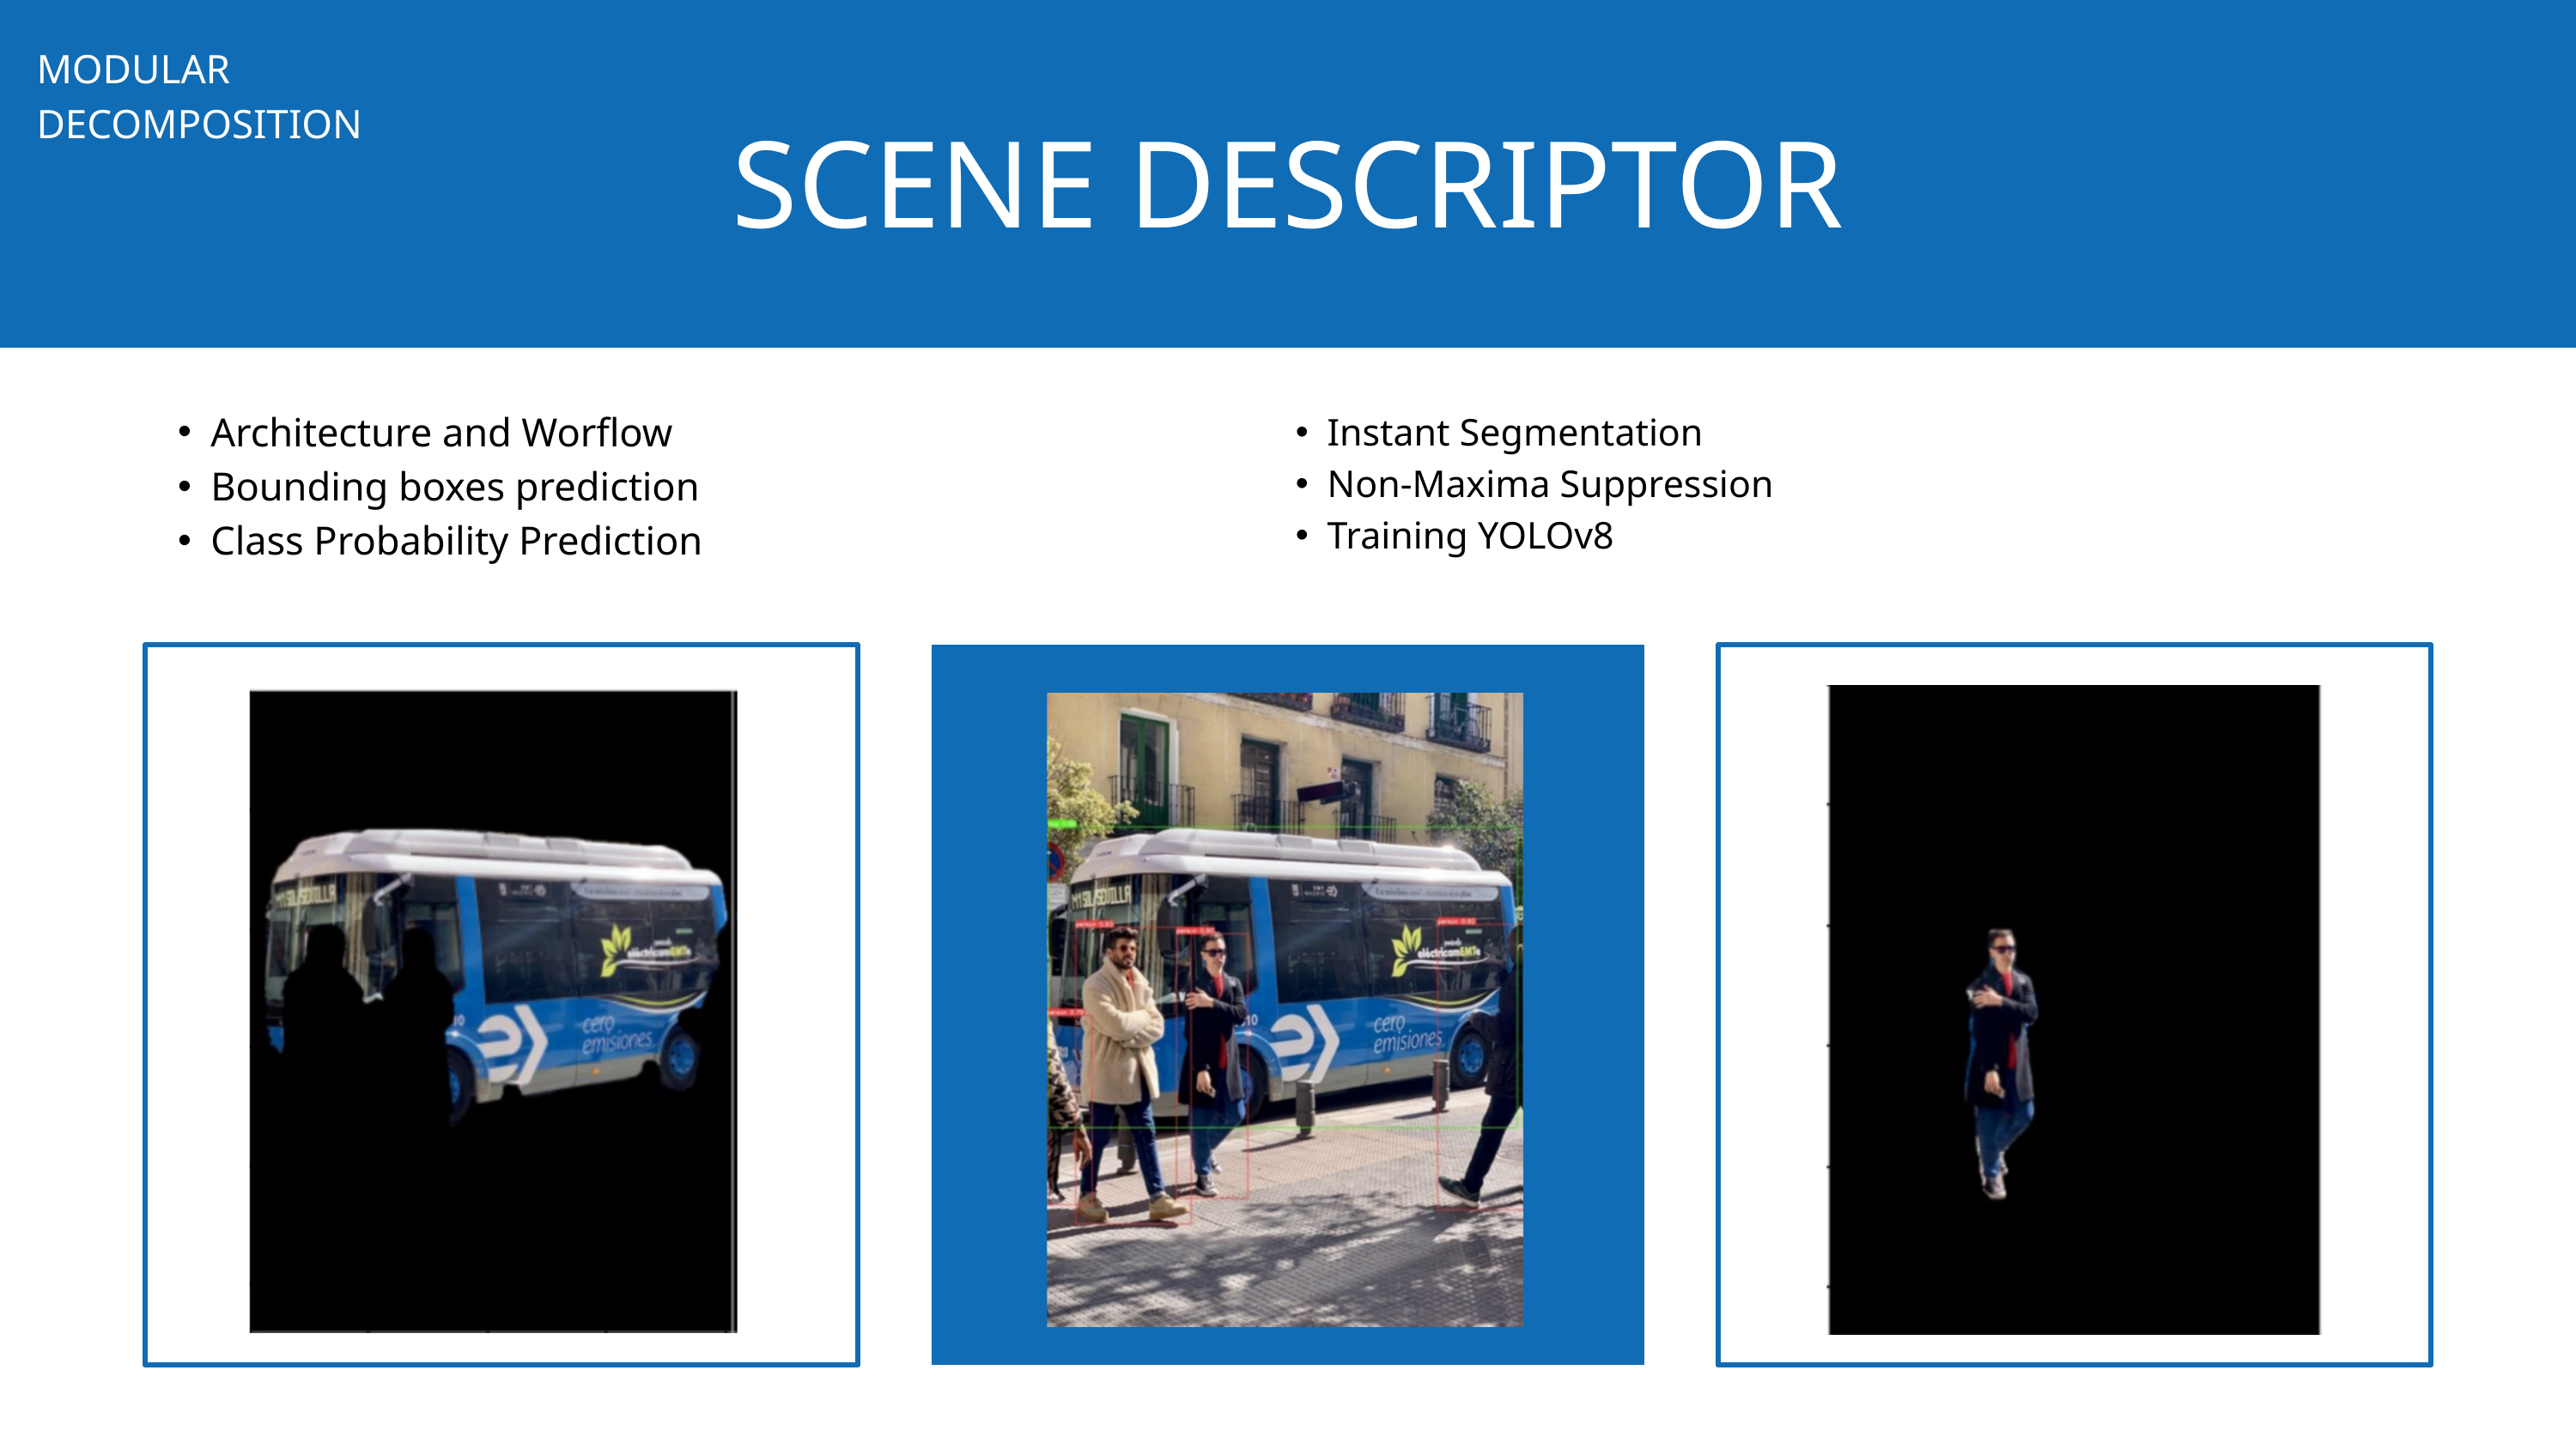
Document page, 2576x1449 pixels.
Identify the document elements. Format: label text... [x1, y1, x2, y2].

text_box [931, 645, 1645, 1366]
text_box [144, 645, 859, 1366]
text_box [0, 0, 2576, 348]
text_box Architecture and Worflow Bounding boxes prediction Class Probability Prediction [144, 400, 1203, 621]
text_box Instant Segmentation Non-Maxima Suppression Training YOLOv8 [1264, 401, 2323, 612]
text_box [1717, 645, 2432, 1366]
